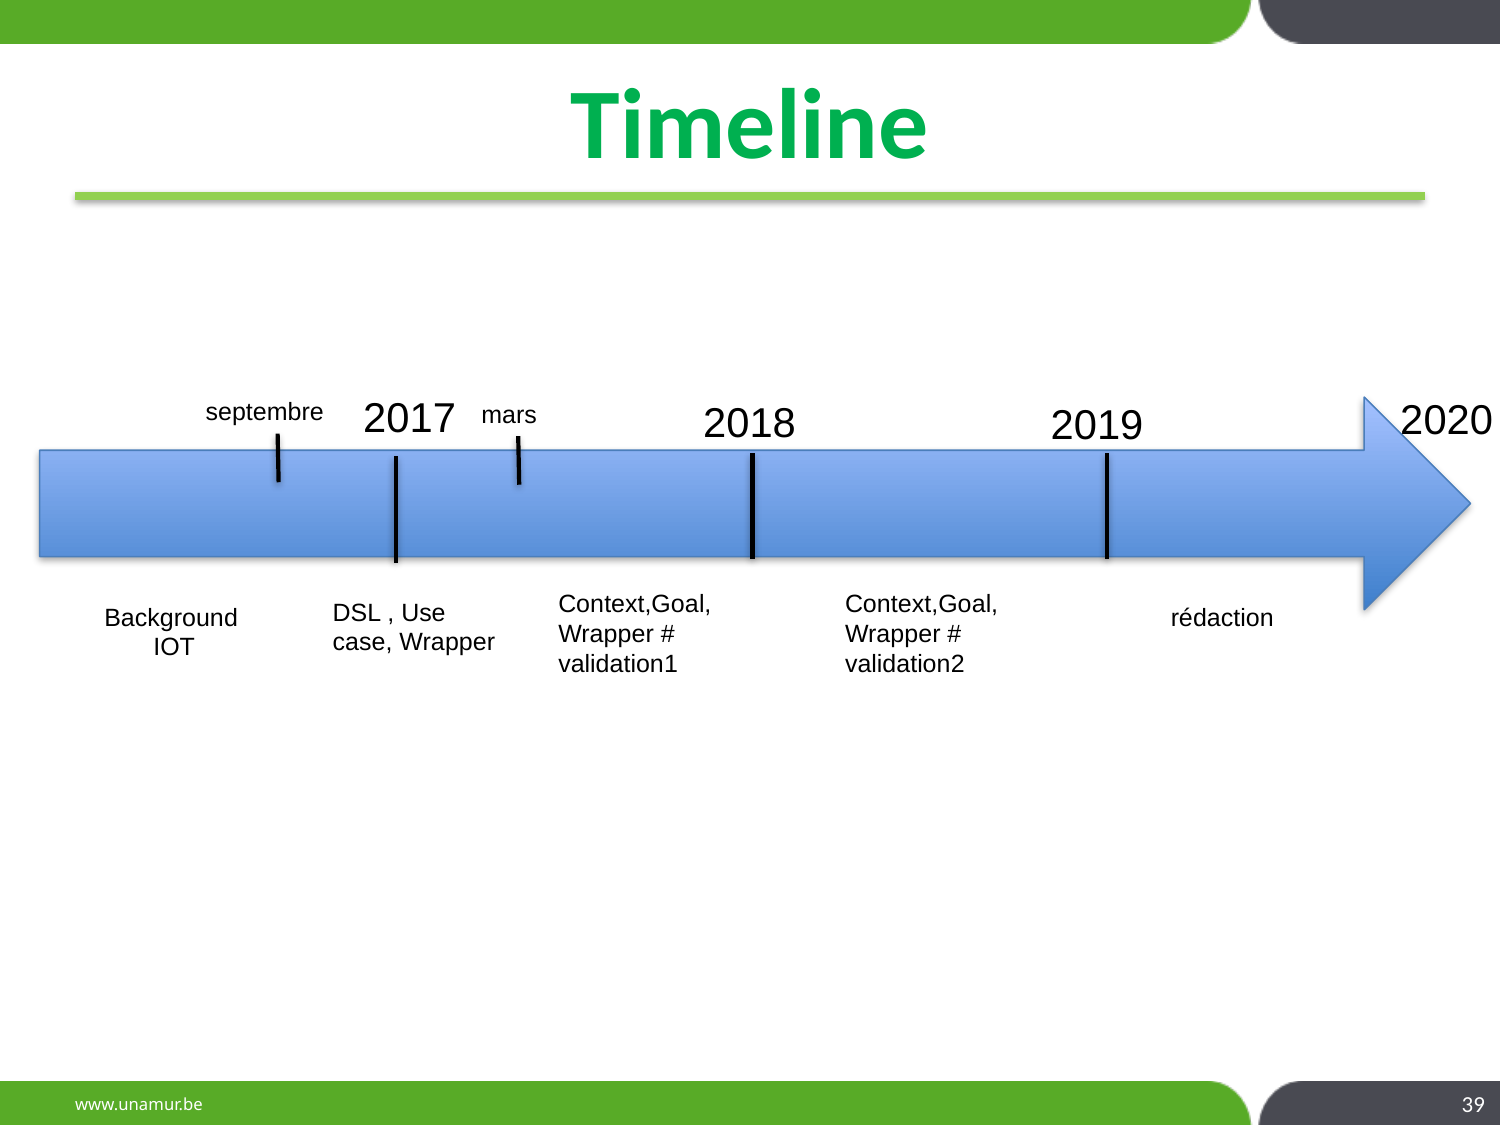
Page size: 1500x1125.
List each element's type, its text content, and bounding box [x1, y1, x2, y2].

slide_number 39 [1267, 1081, 1500, 1125]
text_box septembre [190, 388, 350, 433]
text_box 2017 [348, 383, 490, 449]
text_box 2019 [1035, 390, 1178, 456]
text_box 2018 [688, 388, 831, 453]
text_box Context,Goal,Wrapper # validation1 [543, 579, 744, 685]
text_box 2020 [1385, 385, 1500, 450]
text_box mars [431, 390, 590, 436]
text_box Background IOT [89, 593, 270, 669]
text_box [756, 449, 1101, 558]
text_box [1113, 396, 1472, 611]
text_box DSL , Use case, Wrapper [318, 588, 519, 664]
text_box Context,Goal,Wrapper # validation2 [830, 579, 1031, 685]
title Timeline [75, 51, 1425, 182]
text_box rédaction [1156, 593, 1357, 639]
text_box [38, 449, 748, 558]
